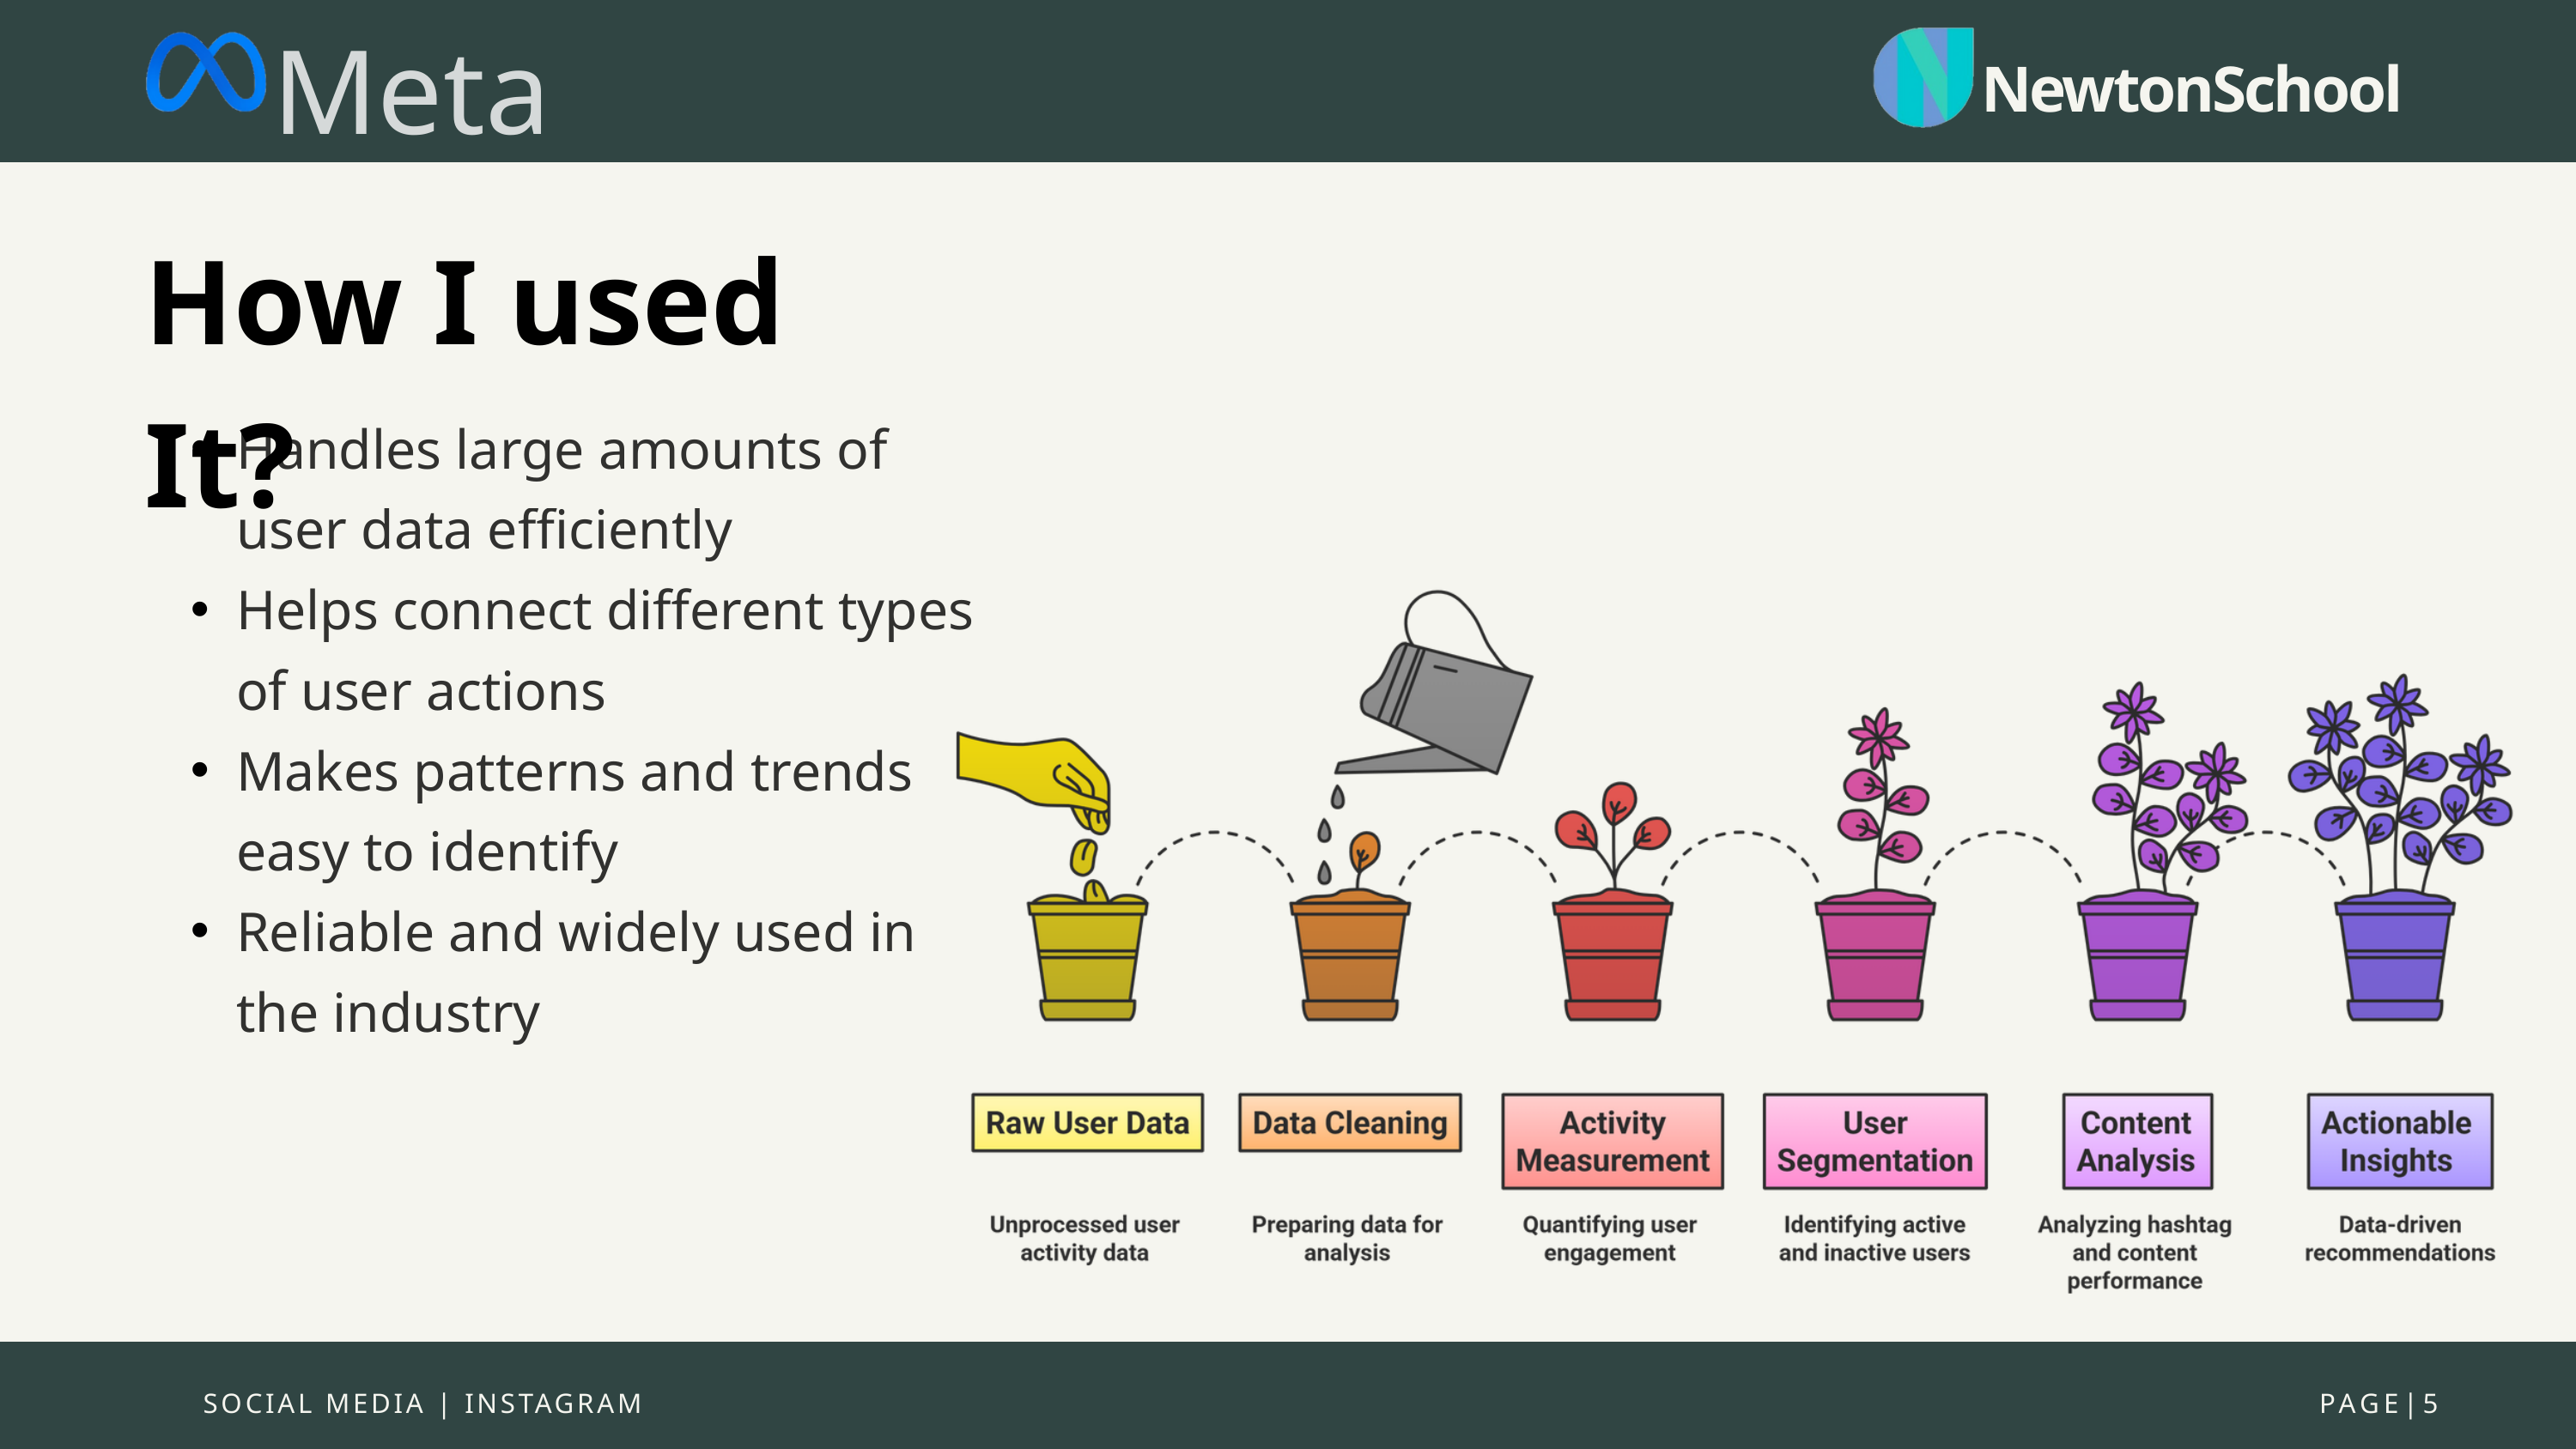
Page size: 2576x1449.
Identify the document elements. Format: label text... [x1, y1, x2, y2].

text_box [0, 1341, 2576, 1449]
text_box [951, 585, 2524, 1304]
text_box Handles large amounts of user data efficiently Helps connect different types of user actions Makes patterns and trends easy to identify Reliable and widely used in the industry [144, 398, 994, 1043]
text_box How I used It? [144, 204, 846, 530]
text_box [0, 0, 2576, 163]
